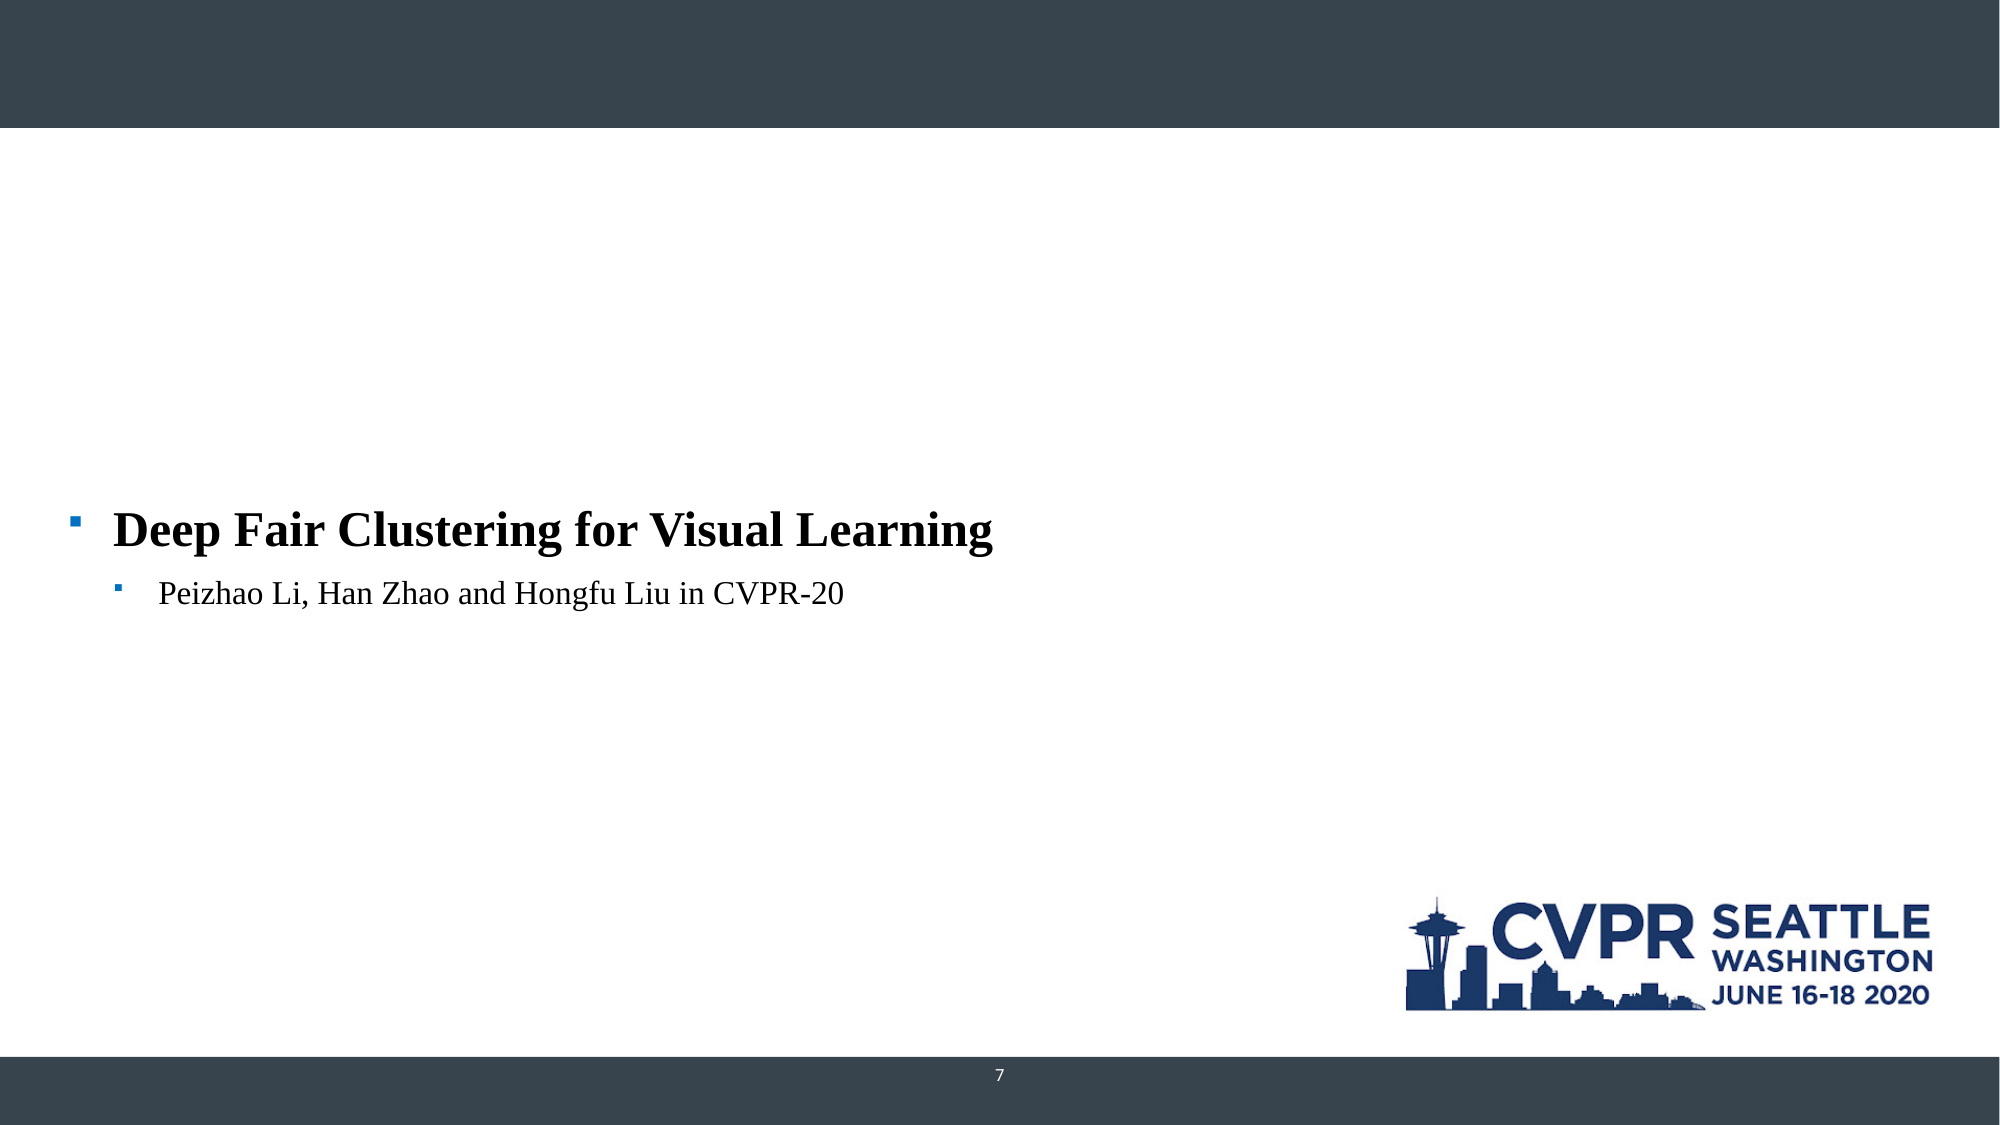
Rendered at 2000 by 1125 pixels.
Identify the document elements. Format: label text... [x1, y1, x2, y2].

slide_number 7 [916, 1062, 1083, 1091]
picture [1403, 889, 1938, 1013]
list Deep Fair Clustering for Visual Learning Peizhao Li, Han Zhao and Hongfu Liu in CVPR-20 [49, 162, 1950, 1013]
